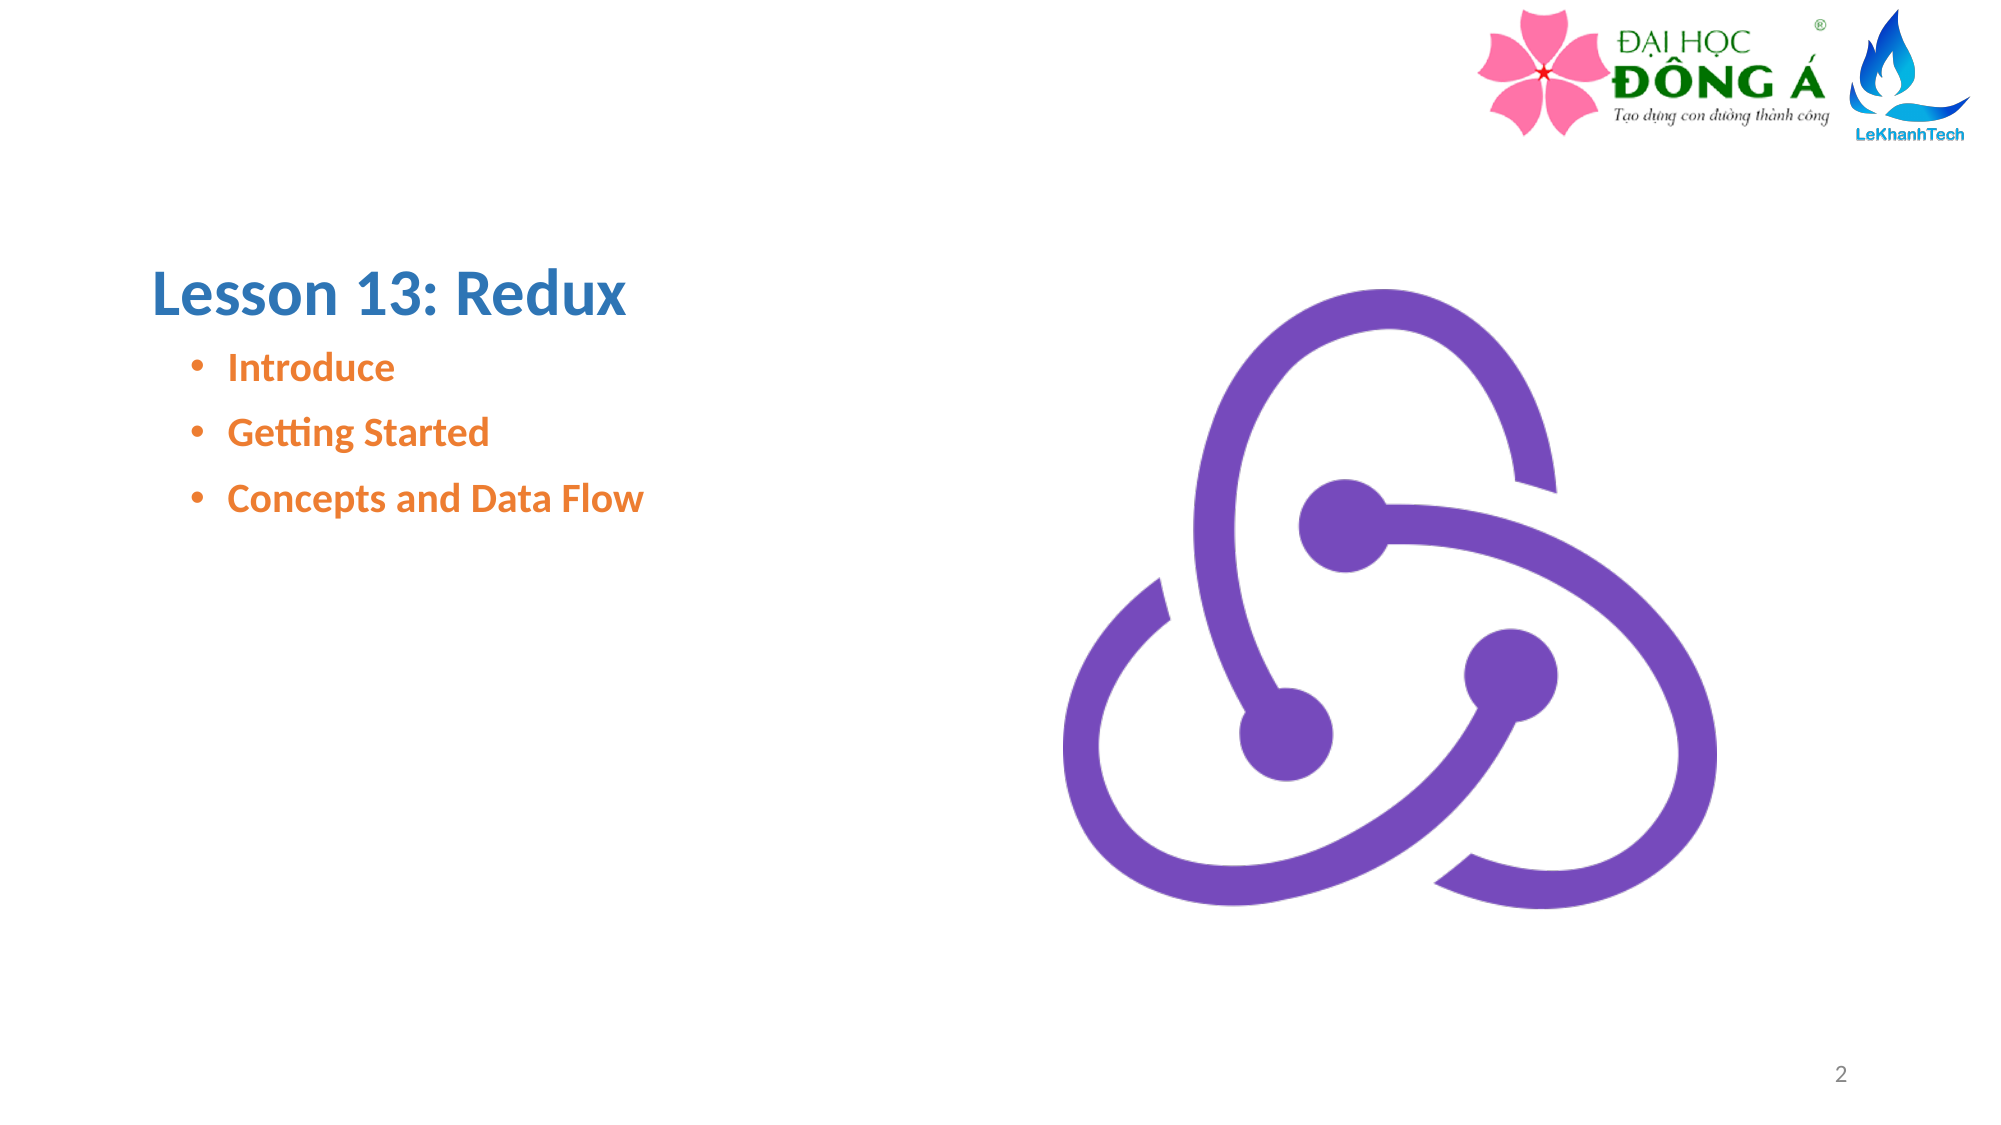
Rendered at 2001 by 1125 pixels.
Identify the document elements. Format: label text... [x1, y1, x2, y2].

slide_number 2 [1412, 1042, 1863, 1103]
title Lesson 13: Redux [137, 75, 783, 337]
list Introduce Getting Started Concepts and Data Flow [137, 337, 783, 963]
picture [1063, 273, 1717, 928]
picture [1465, 5, 1980, 144]
